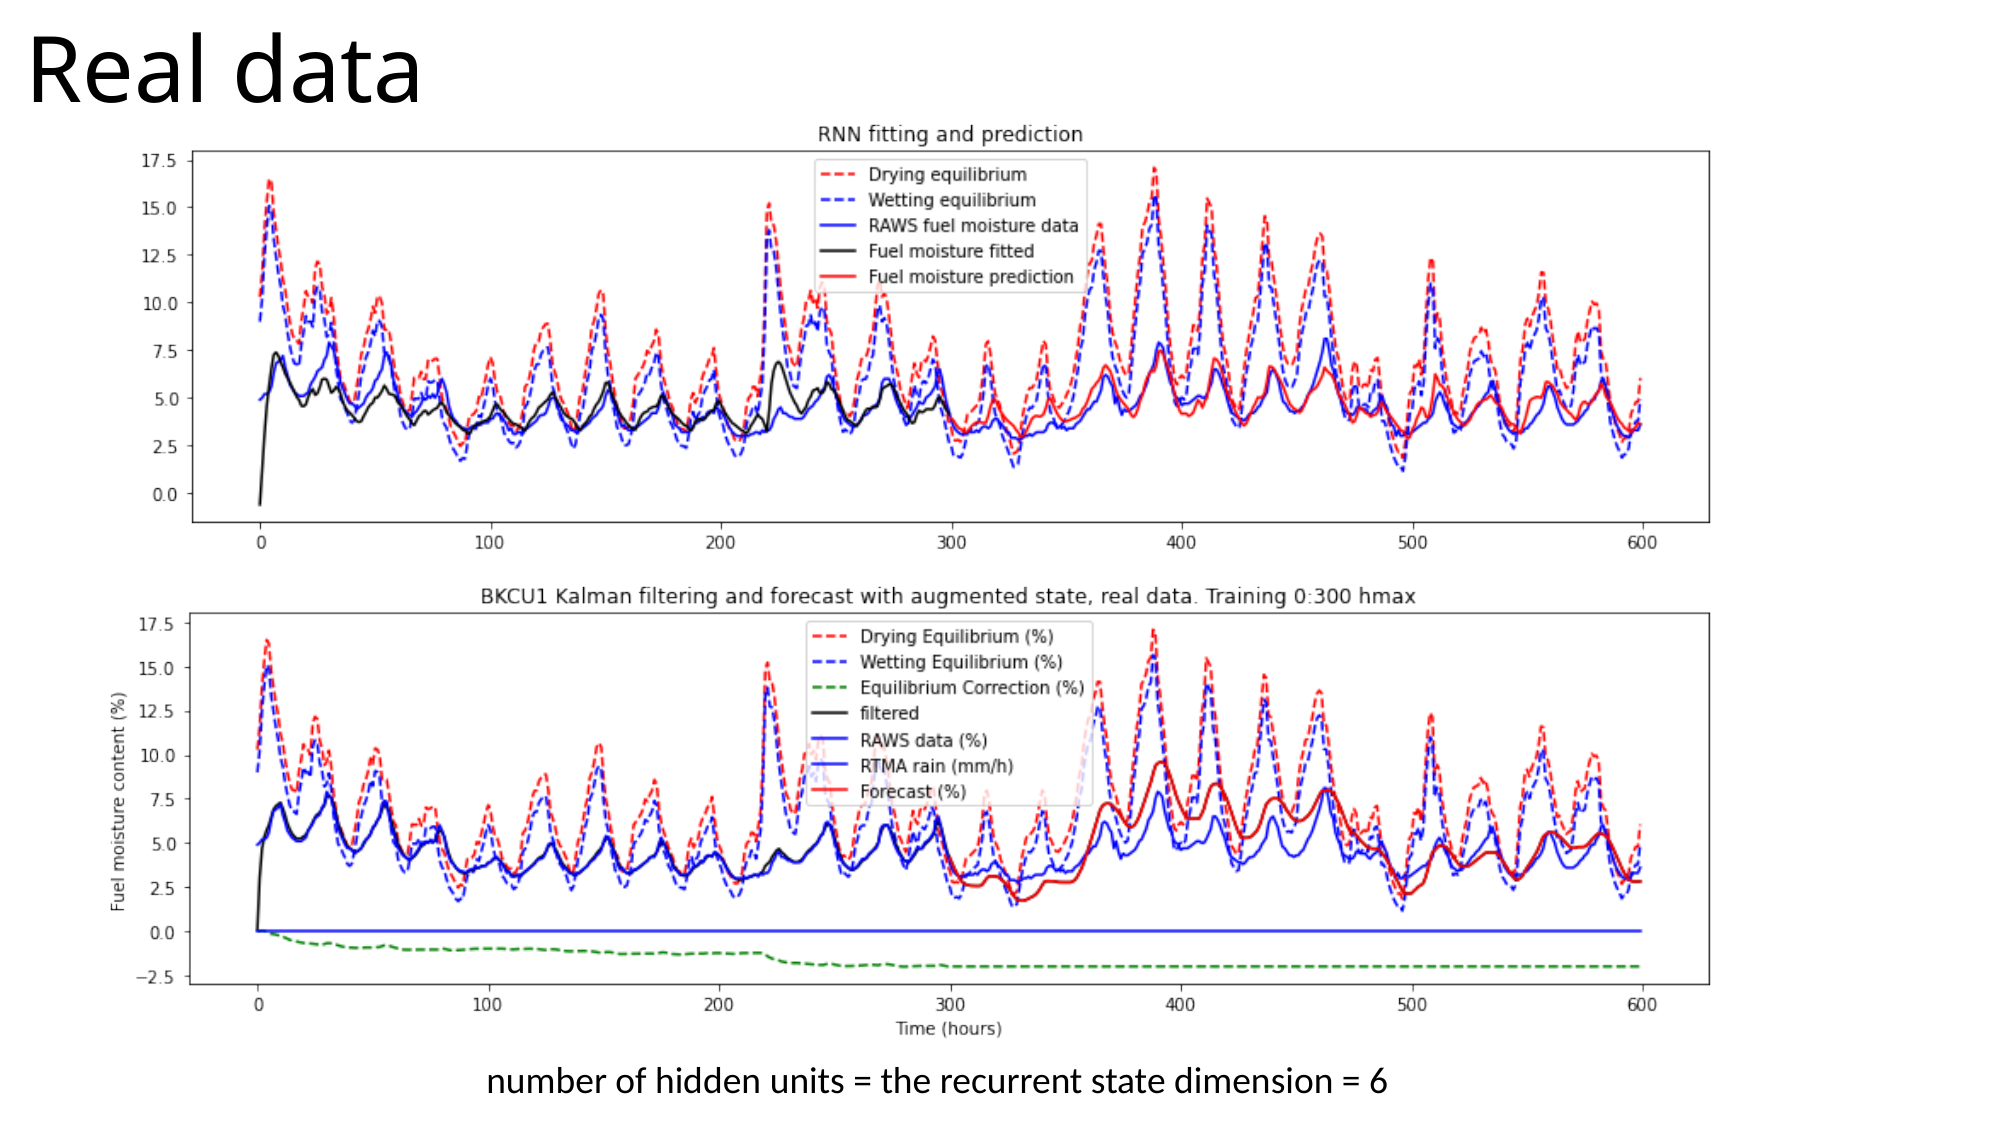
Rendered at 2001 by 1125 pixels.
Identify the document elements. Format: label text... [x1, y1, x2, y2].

picture [99, 575, 1721, 1049]
picture [129, 113, 1721, 563]
title Real data [10, 0, 1736, 182]
text_box number of hidden units = the recurrent state dimension = 6 [471, 1049, 1405, 1109]
